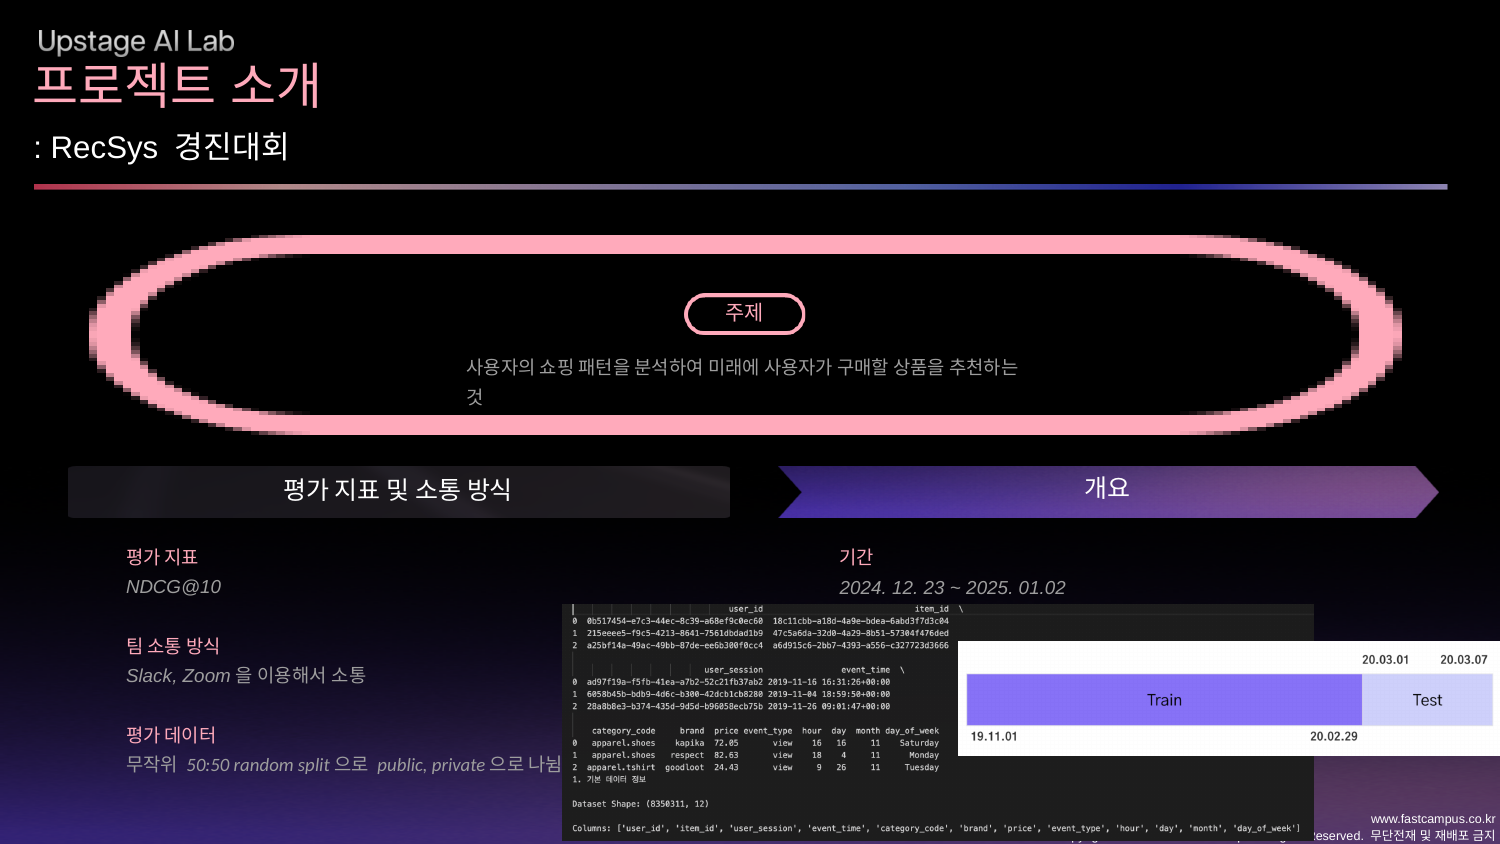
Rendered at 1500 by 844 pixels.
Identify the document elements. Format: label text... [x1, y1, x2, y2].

text_box : RecSys 경진대회 [33, 126, 867, 169]
picture [39, 29, 234, 57]
picture [0, 466, 1500, 844]
picture [89, 235, 1411, 435]
text_box 프로젝트 소개 [32, 57, 550, 127]
picture [34, 184, 1449, 190]
